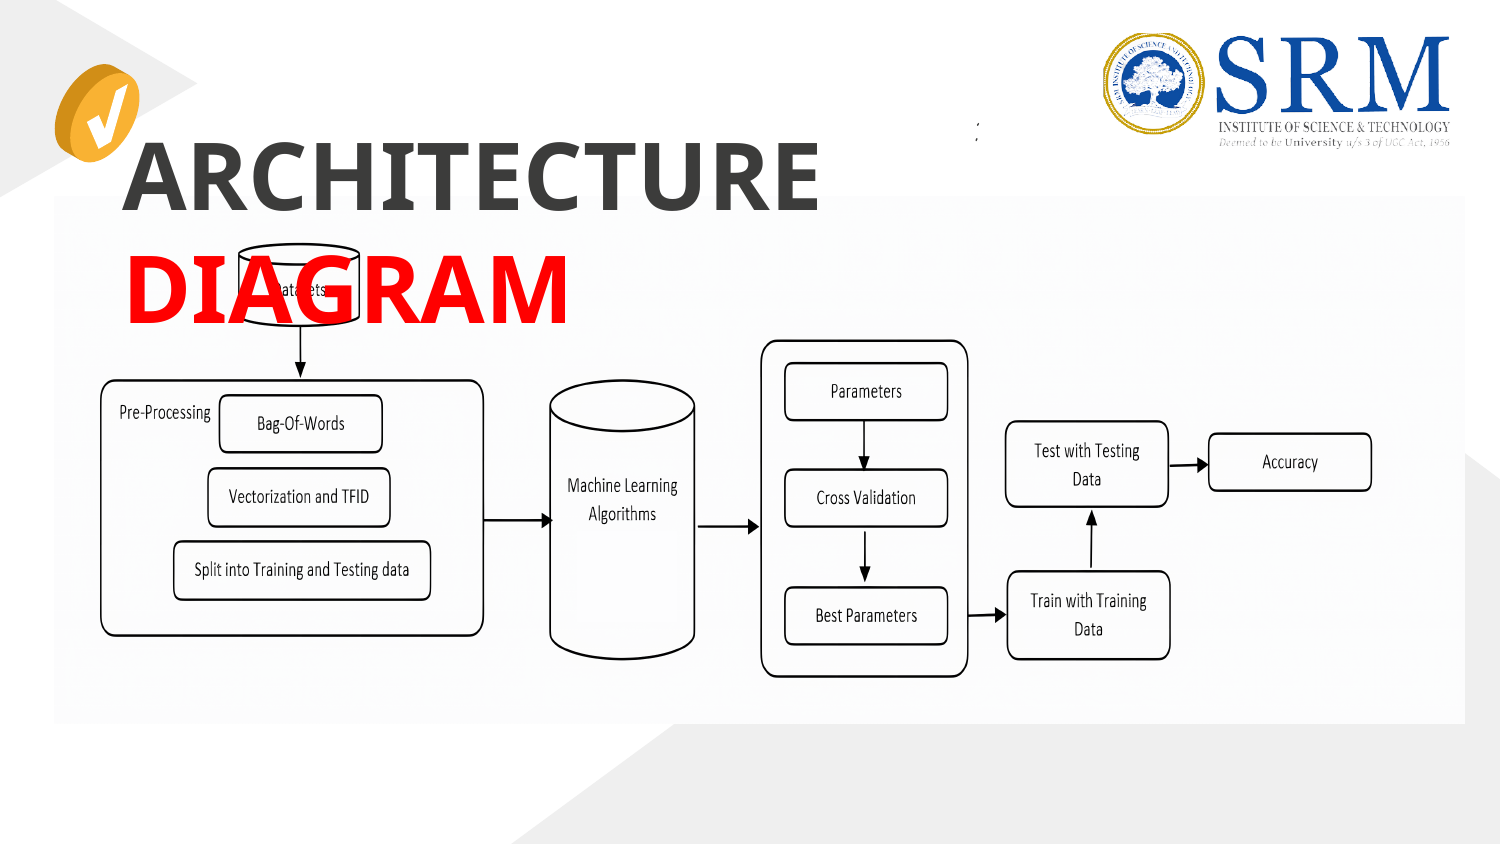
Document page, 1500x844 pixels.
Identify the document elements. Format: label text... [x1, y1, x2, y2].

picture [1081, 11, 1489, 168]
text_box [54, 63, 144, 163]
picture [54, 196, 1465, 724]
title ARCHITECTURE DIAGRAM [107, 102, 1134, 195]
